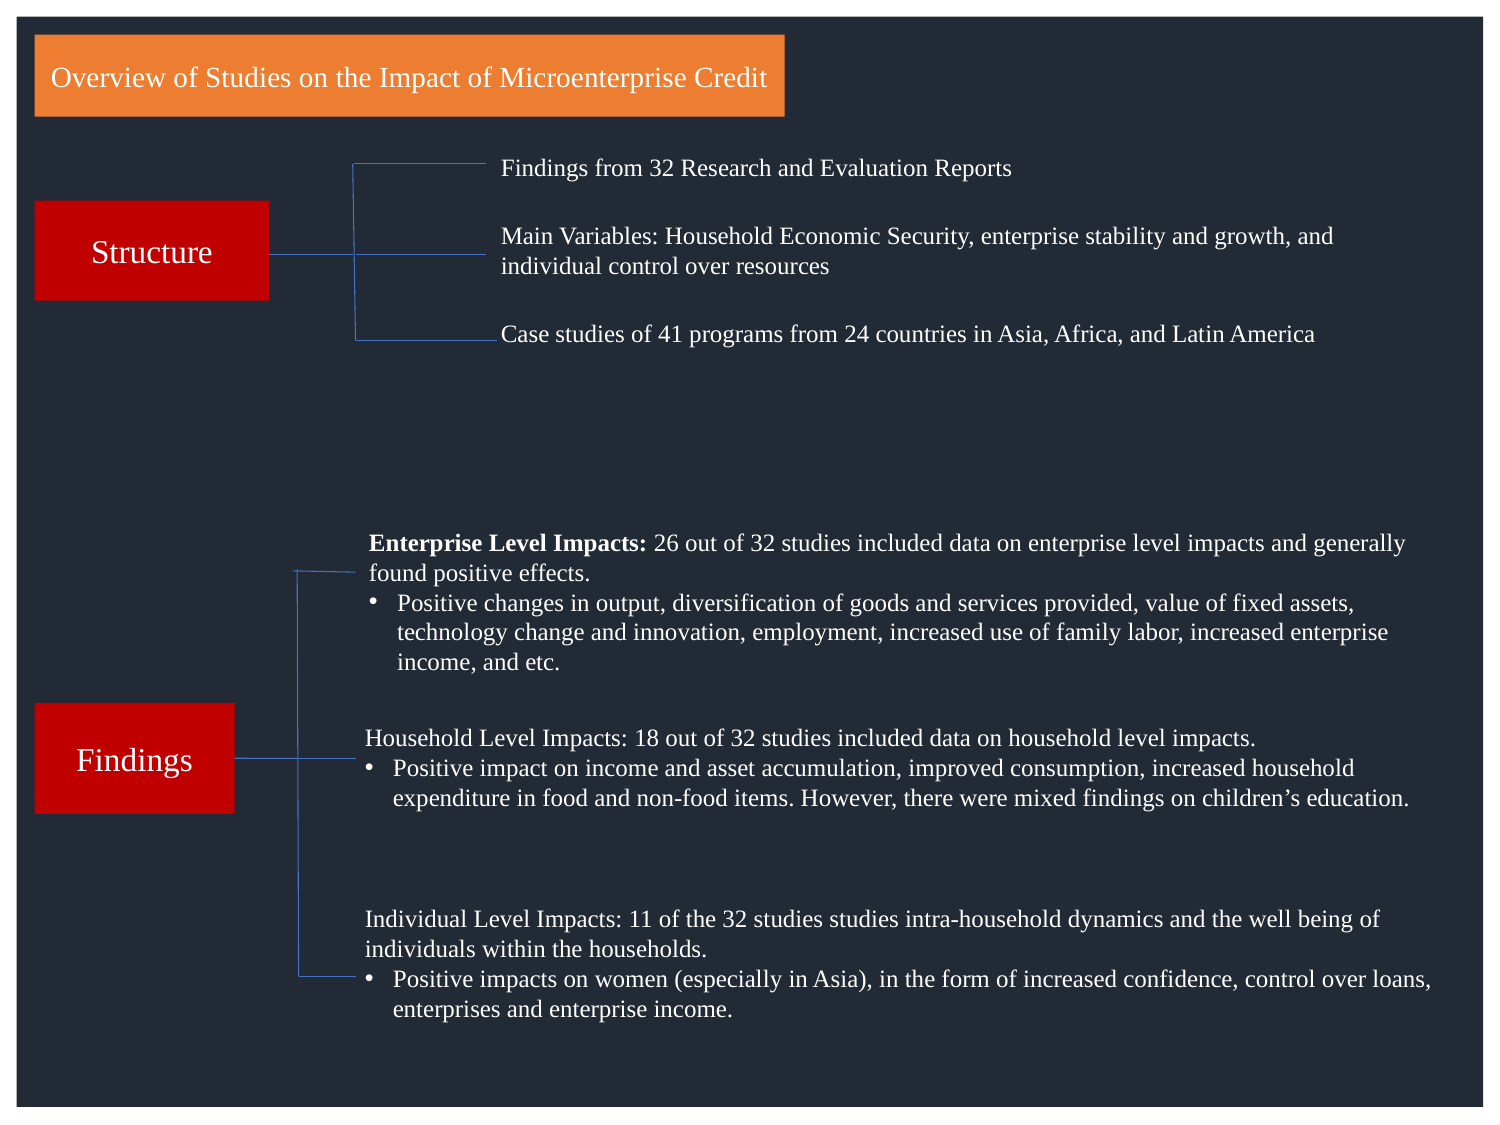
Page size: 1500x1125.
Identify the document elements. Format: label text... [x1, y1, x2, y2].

text_box Findings [34, 702, 236, 815]
text_box Individual Level Impacts: 11 of the 32 studies studies intra-household dynamics and the well being of individuals within the households. Positive impacts on women (especially in Asia), in the form of increased confidence, control over loans, enterprises and enterprise income. [349, 897, 1451, 1028]
text_box [16, 16, 1484, 1108]
text_box Structure [34, 200, 270, 302]
text_box Findings from 32 Research and Evaluation Reports [485, 131, 1409, 202]
text_box Main Variables: Household Economic Security, enterprise stability and growth, and individual control over resources [485, 219, 1409, 280]
text_box Household Level Impacts: 18 out of 32 studies included data on household level impacts. Positive impact on income and asset accumulation, improved consumption, increased household expenditure in food and non-food items. However, there were mixed findings on children’s education. [349, 731, 1451, 802]
text_box Case studies of 41 programs from 24 countries in Asia, Africa, and Latin America [485, 300, 1409, 366]
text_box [352, 163, 356, 341]
text_box Overview of Studies on the Impact of Microenterprise Credit [34, 34, 786, 118]
text_box Enterprise Level Impacts: 26 out of 32 studies included data on enterprise level impacts and generally found positive effects. Positive changes in output, diversification of goods and services provided, value of fixed assets, technology change and innovation, employment, increased use of family labor, increased enterprise income, and etc. [353, 508, 1450, 694]
